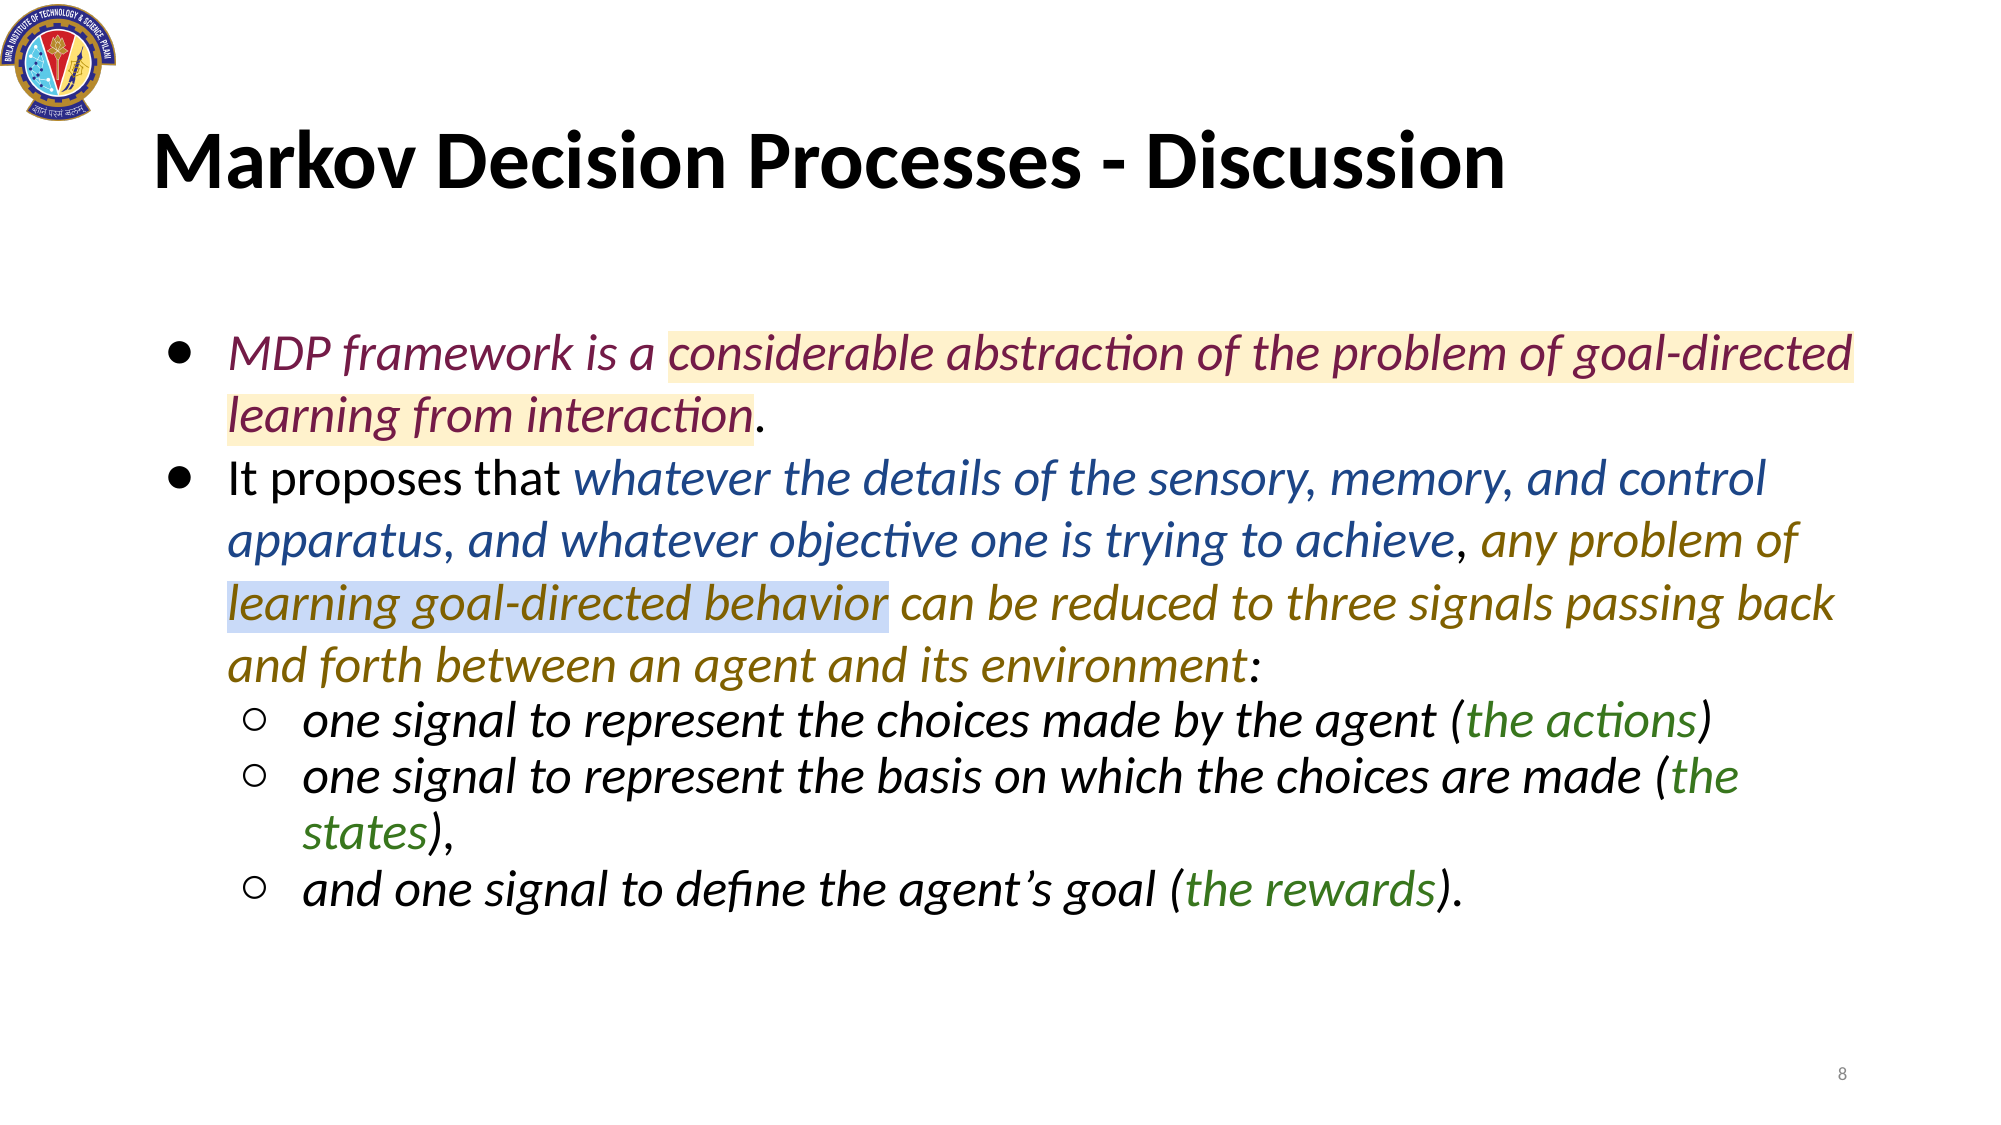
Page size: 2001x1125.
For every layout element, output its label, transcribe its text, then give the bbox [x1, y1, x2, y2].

picture [0, 4, 116, 121]
slide_number 8 [1412, 1042, 1863, 1103]
list MDP framework is a considerable abstraction of the problem of goal-directed learning from interaction. It proposes that whatever the details of the sensory, memory, and control apparatus, and whatever objective one is trying to achieve, any problem of learning goal-directed behavior can be reduced to three signals passing back and forth between an agent and its environment: one signal to represent the choices made by the agent (the actions) one signal to represent the basis on which the choices are made (the states), and one signal to define the agent’s goal (the rewards). [137, 310, 1892, 997]
title Markov Decision Processes - Discussion [137, 59, 1863, 265]
